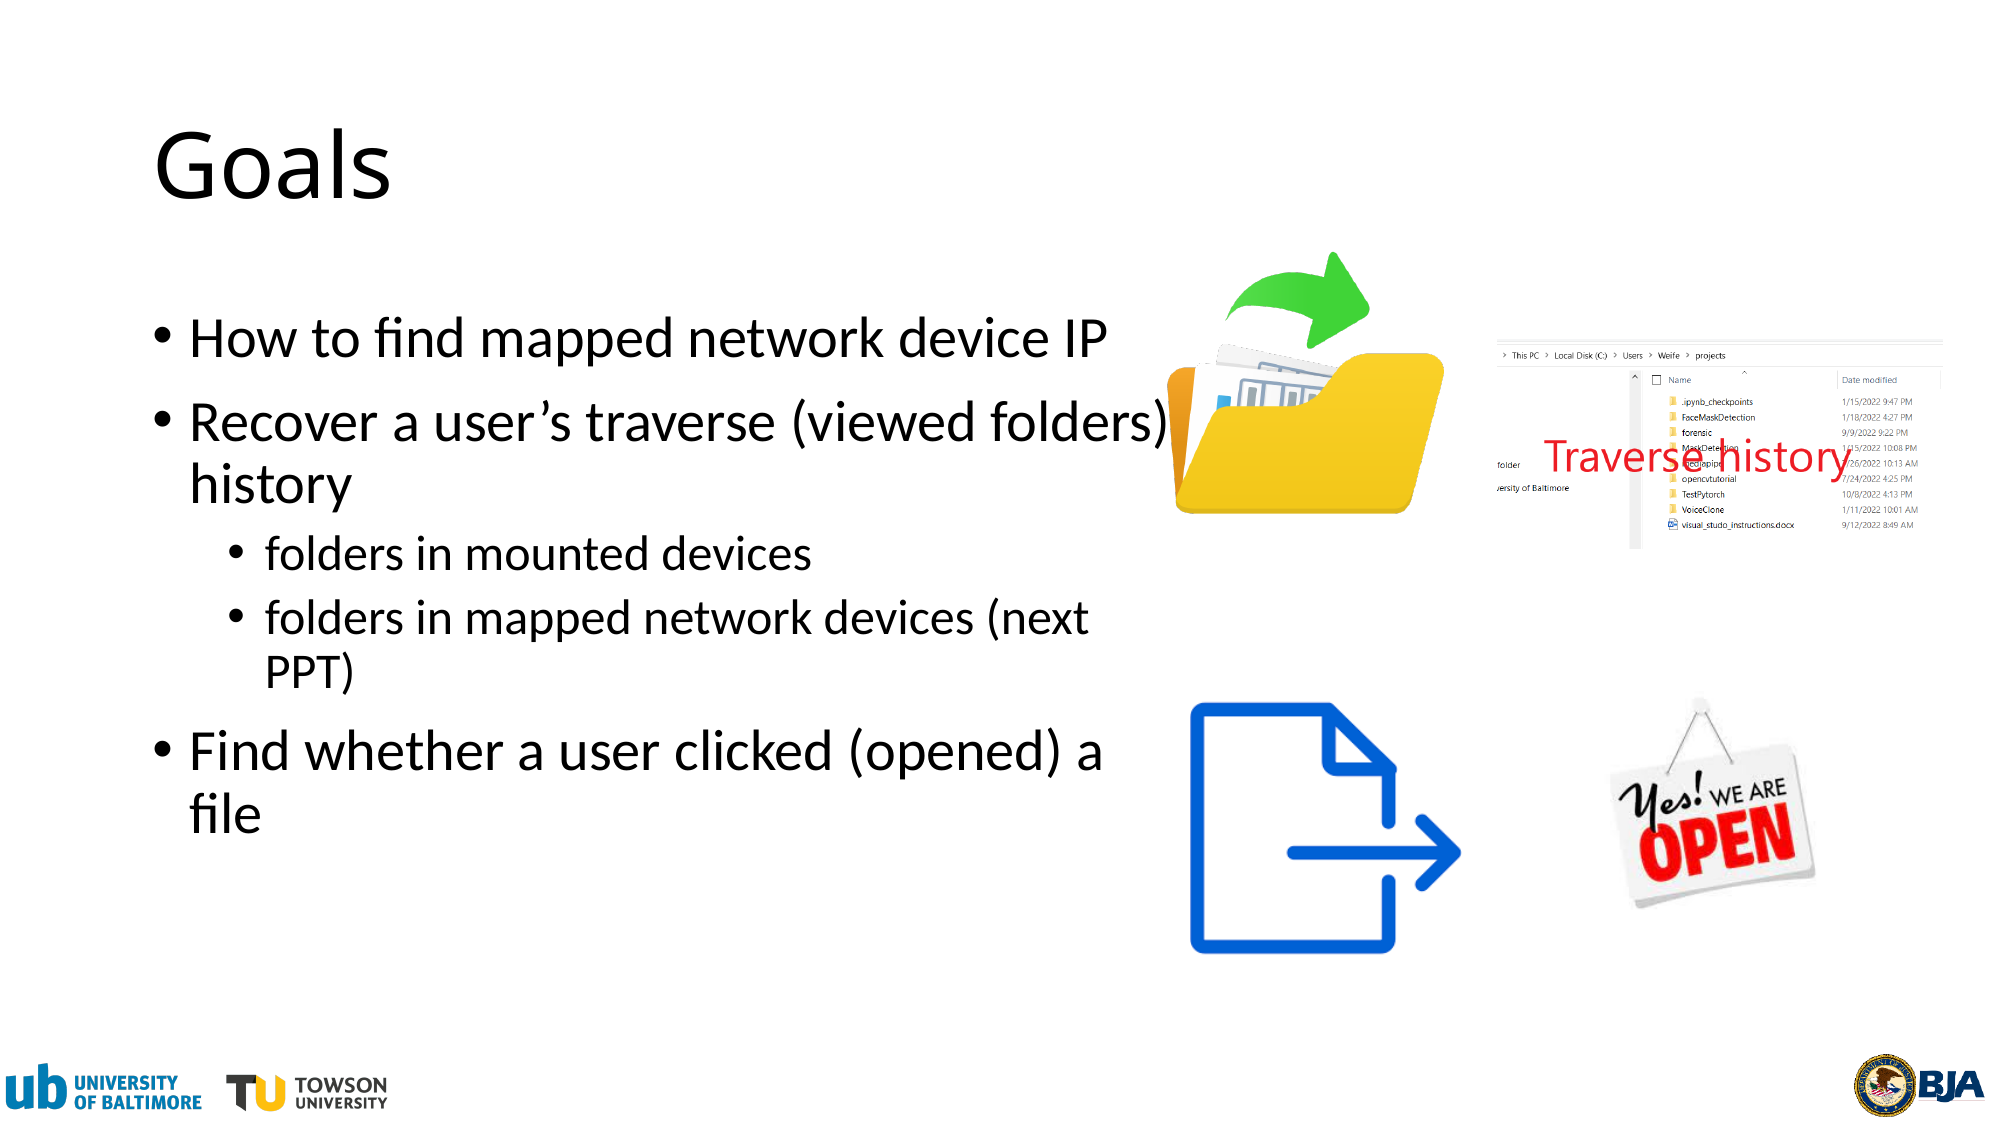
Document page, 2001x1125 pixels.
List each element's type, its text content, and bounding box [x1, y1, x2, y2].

picture [1190, 691, 1462, 964]
title Goals [137, 59, 1863, 278]
picture [0, 1031, 407, 1125]
picture [1497, 339, 1943, 549]
picture [1166, 243, 1445, 522]
picture [1573, 691, 1836, 910]
list How to find mapped network device IP Recover a user’s traverse (viewed folders) history folders in mounted devices folders in mapped network devices (next PPT) Find whether a user clicked (opened) a file [137, 299, 1189, 1014]
picture [1854, 1054, 1986, 1117]
